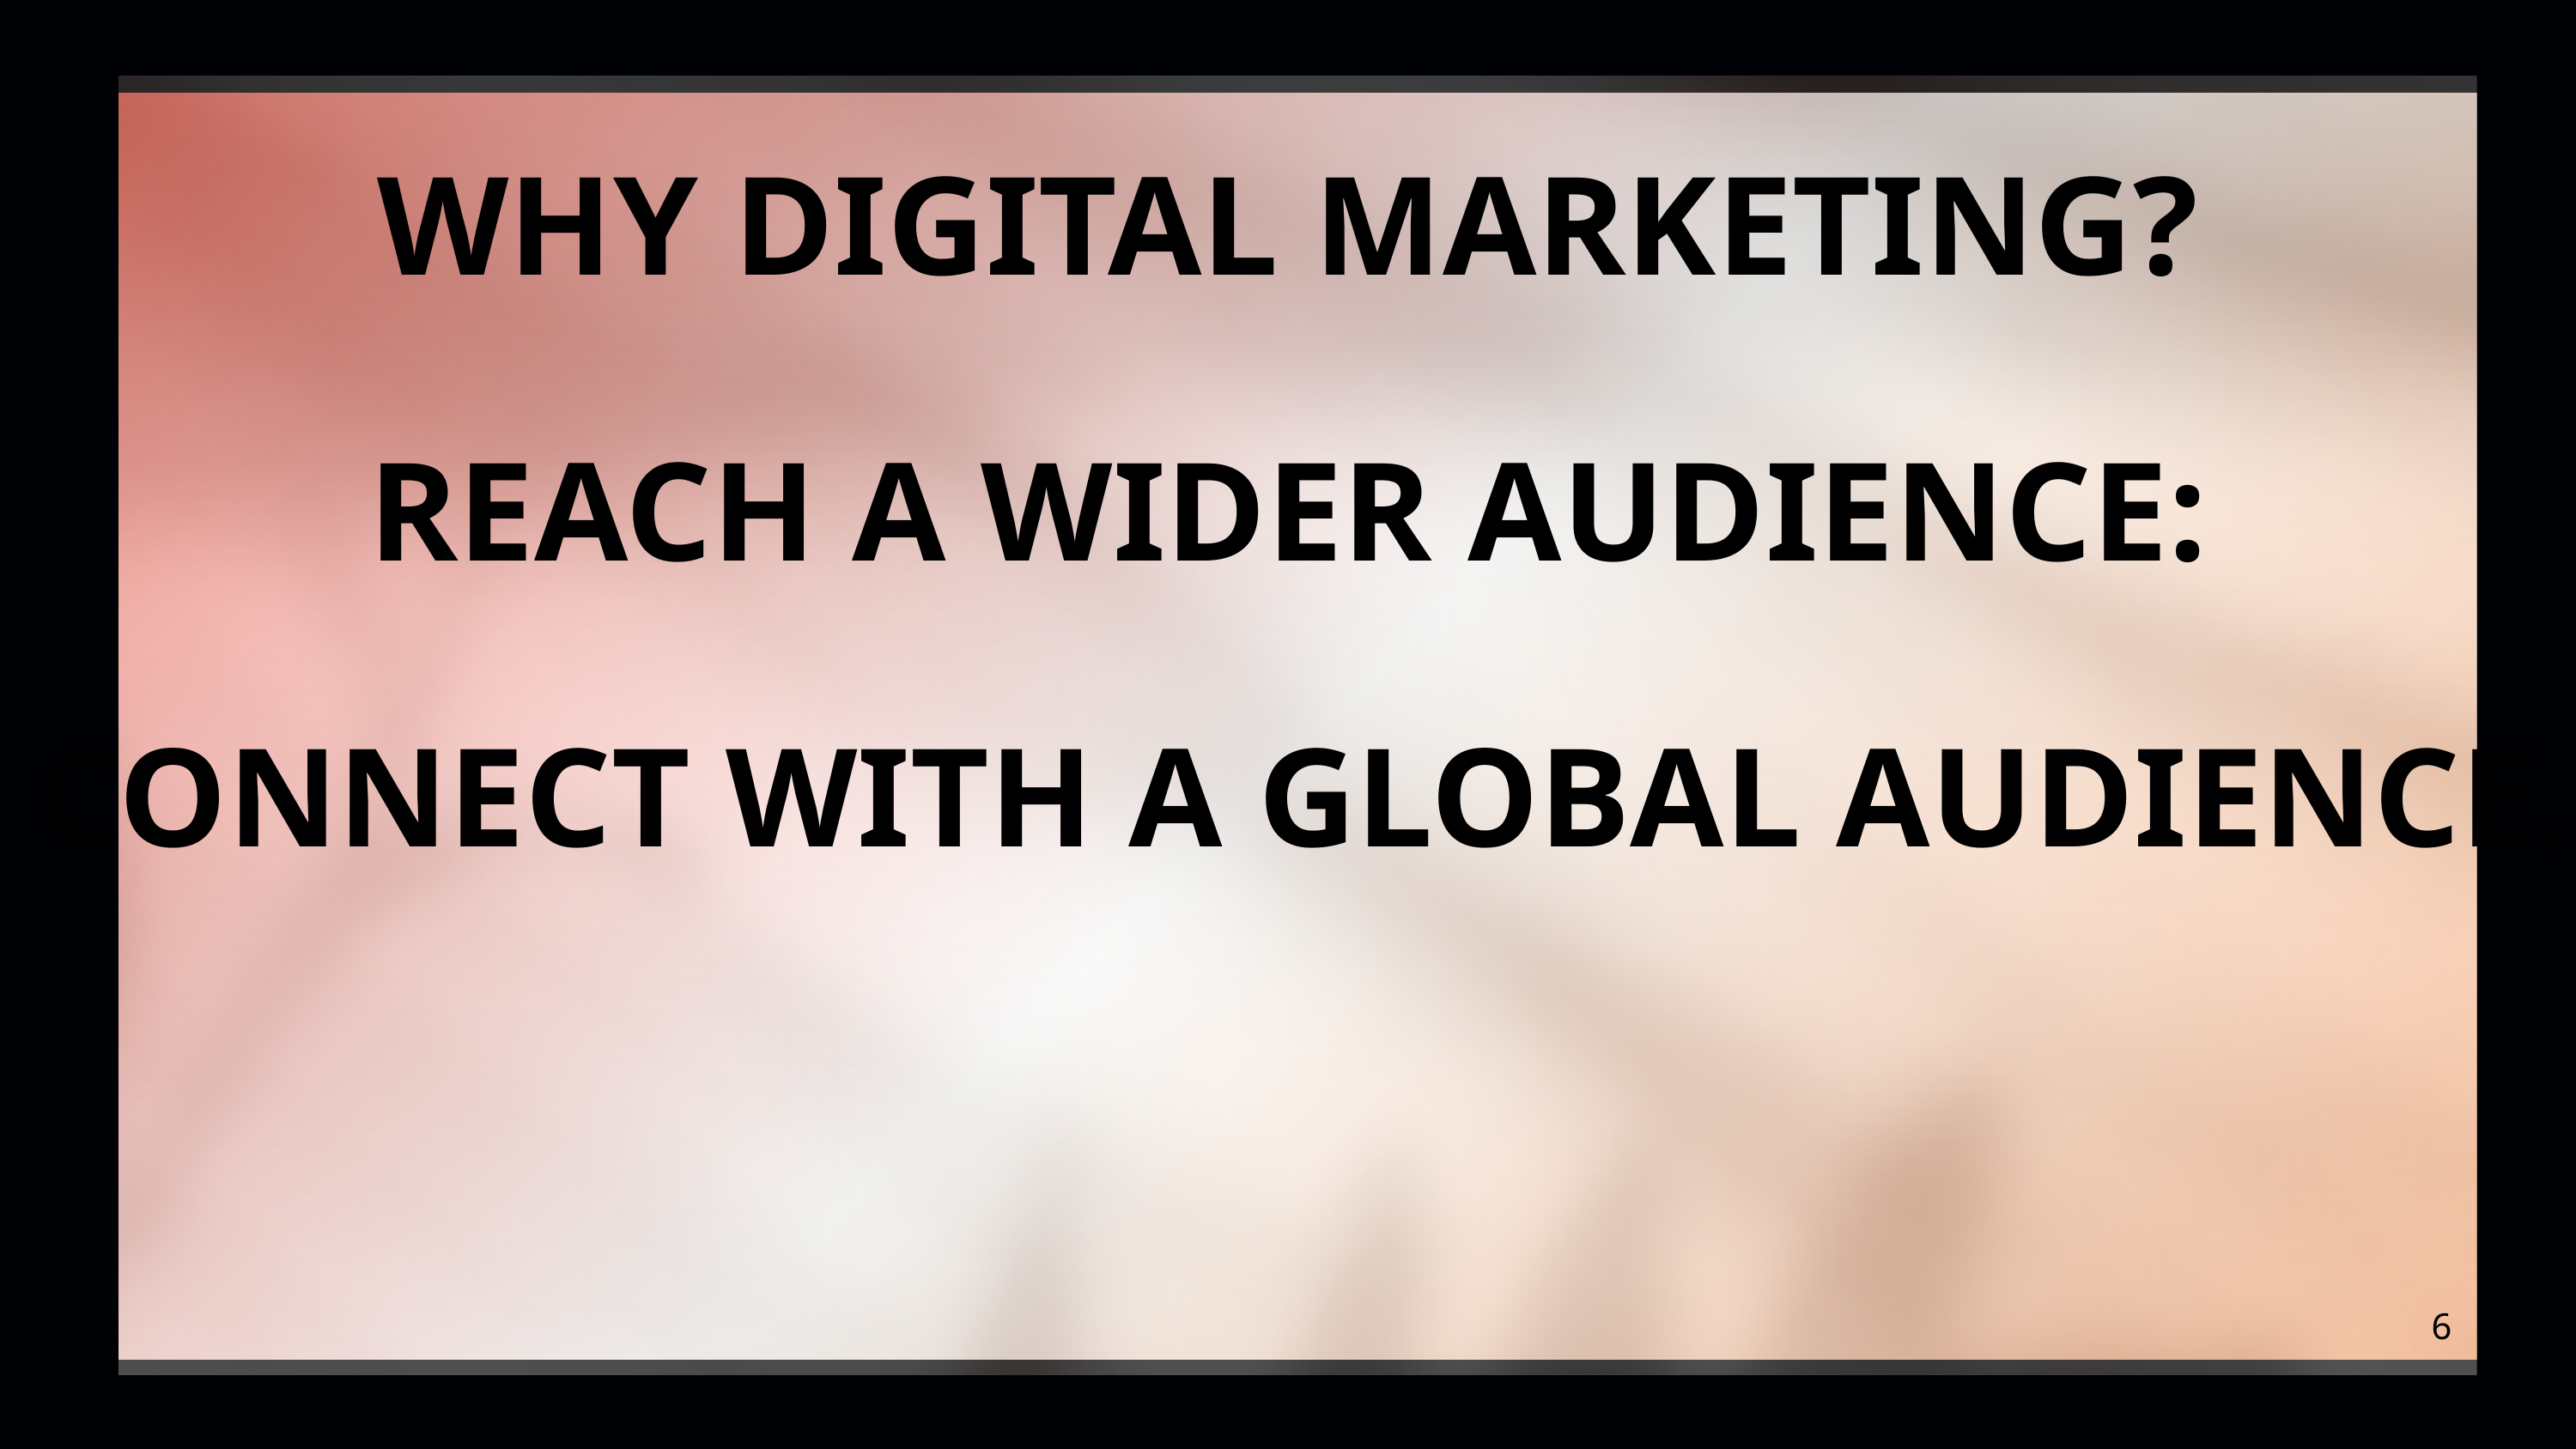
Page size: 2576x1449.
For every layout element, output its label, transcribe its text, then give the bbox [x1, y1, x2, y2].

text_box [118, 1017, 2477, 1375]
text_box [118, 76, 2477, 159]
text_box WHY DIGITAL MARKETING? REACH A WIDER AUDIENCE: CONNECT WITH A GLOBAL AUDIENCE. [0, 159, 2576, 1017]
text_box 6 [2431, 1296, 2452, 1348]
